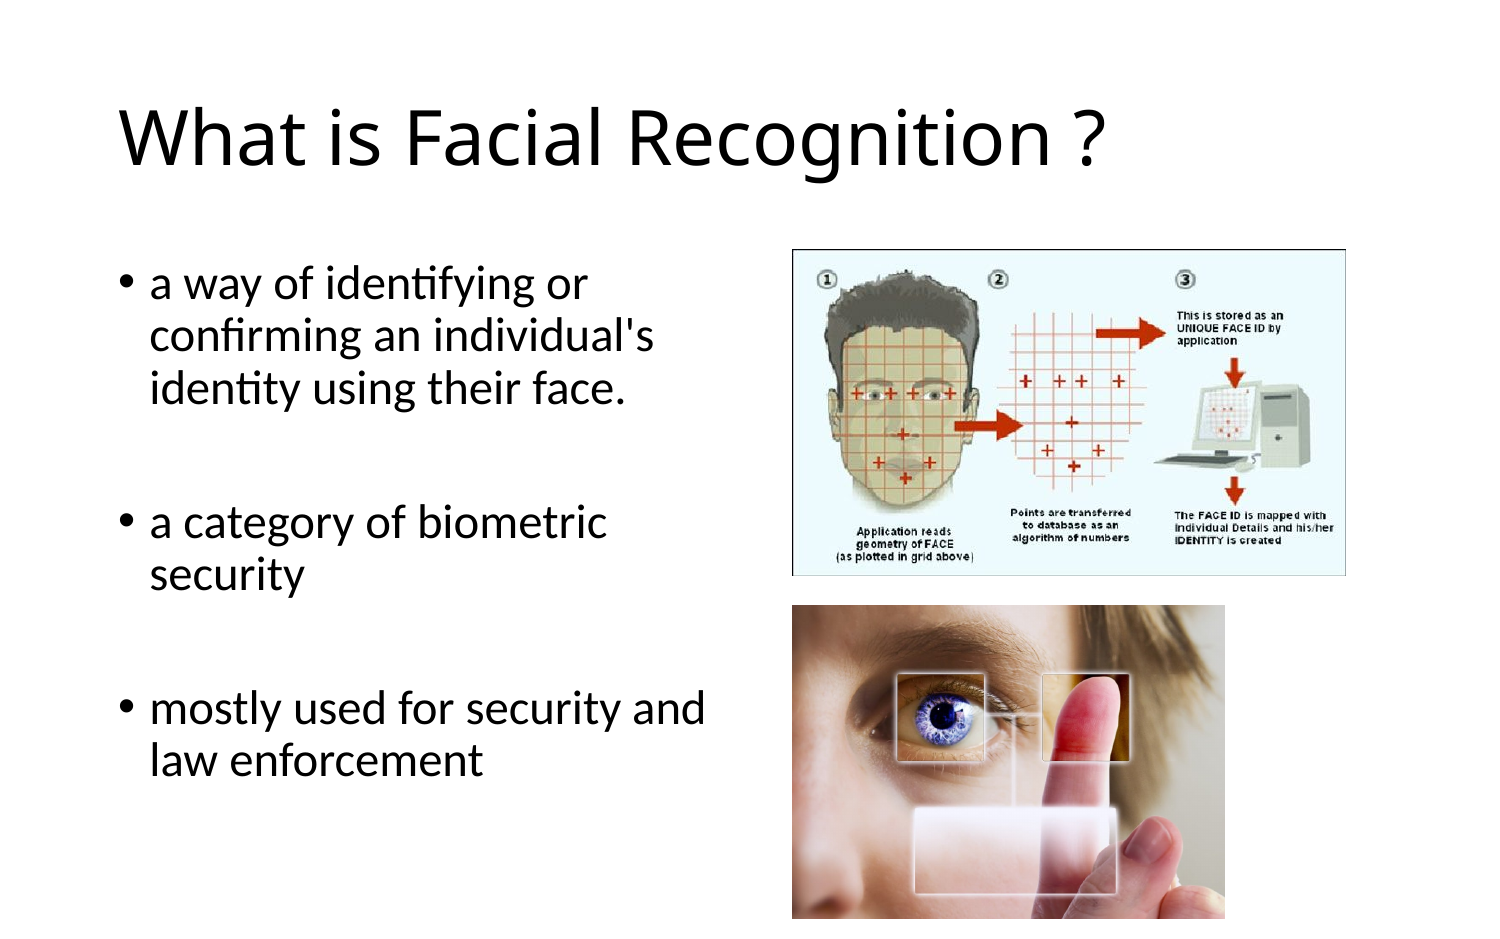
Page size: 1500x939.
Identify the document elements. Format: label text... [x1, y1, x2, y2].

title What is Facial Recognition ? [103, 50, 1397, 232]
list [792, 249, 1346, 576]
picture [792, 605, 1225, 919]
list a way of identifying or confirming an individual's identity using their face. a category of biometric security mostly used for security and law enforcement [103, 249, 741, 846]
